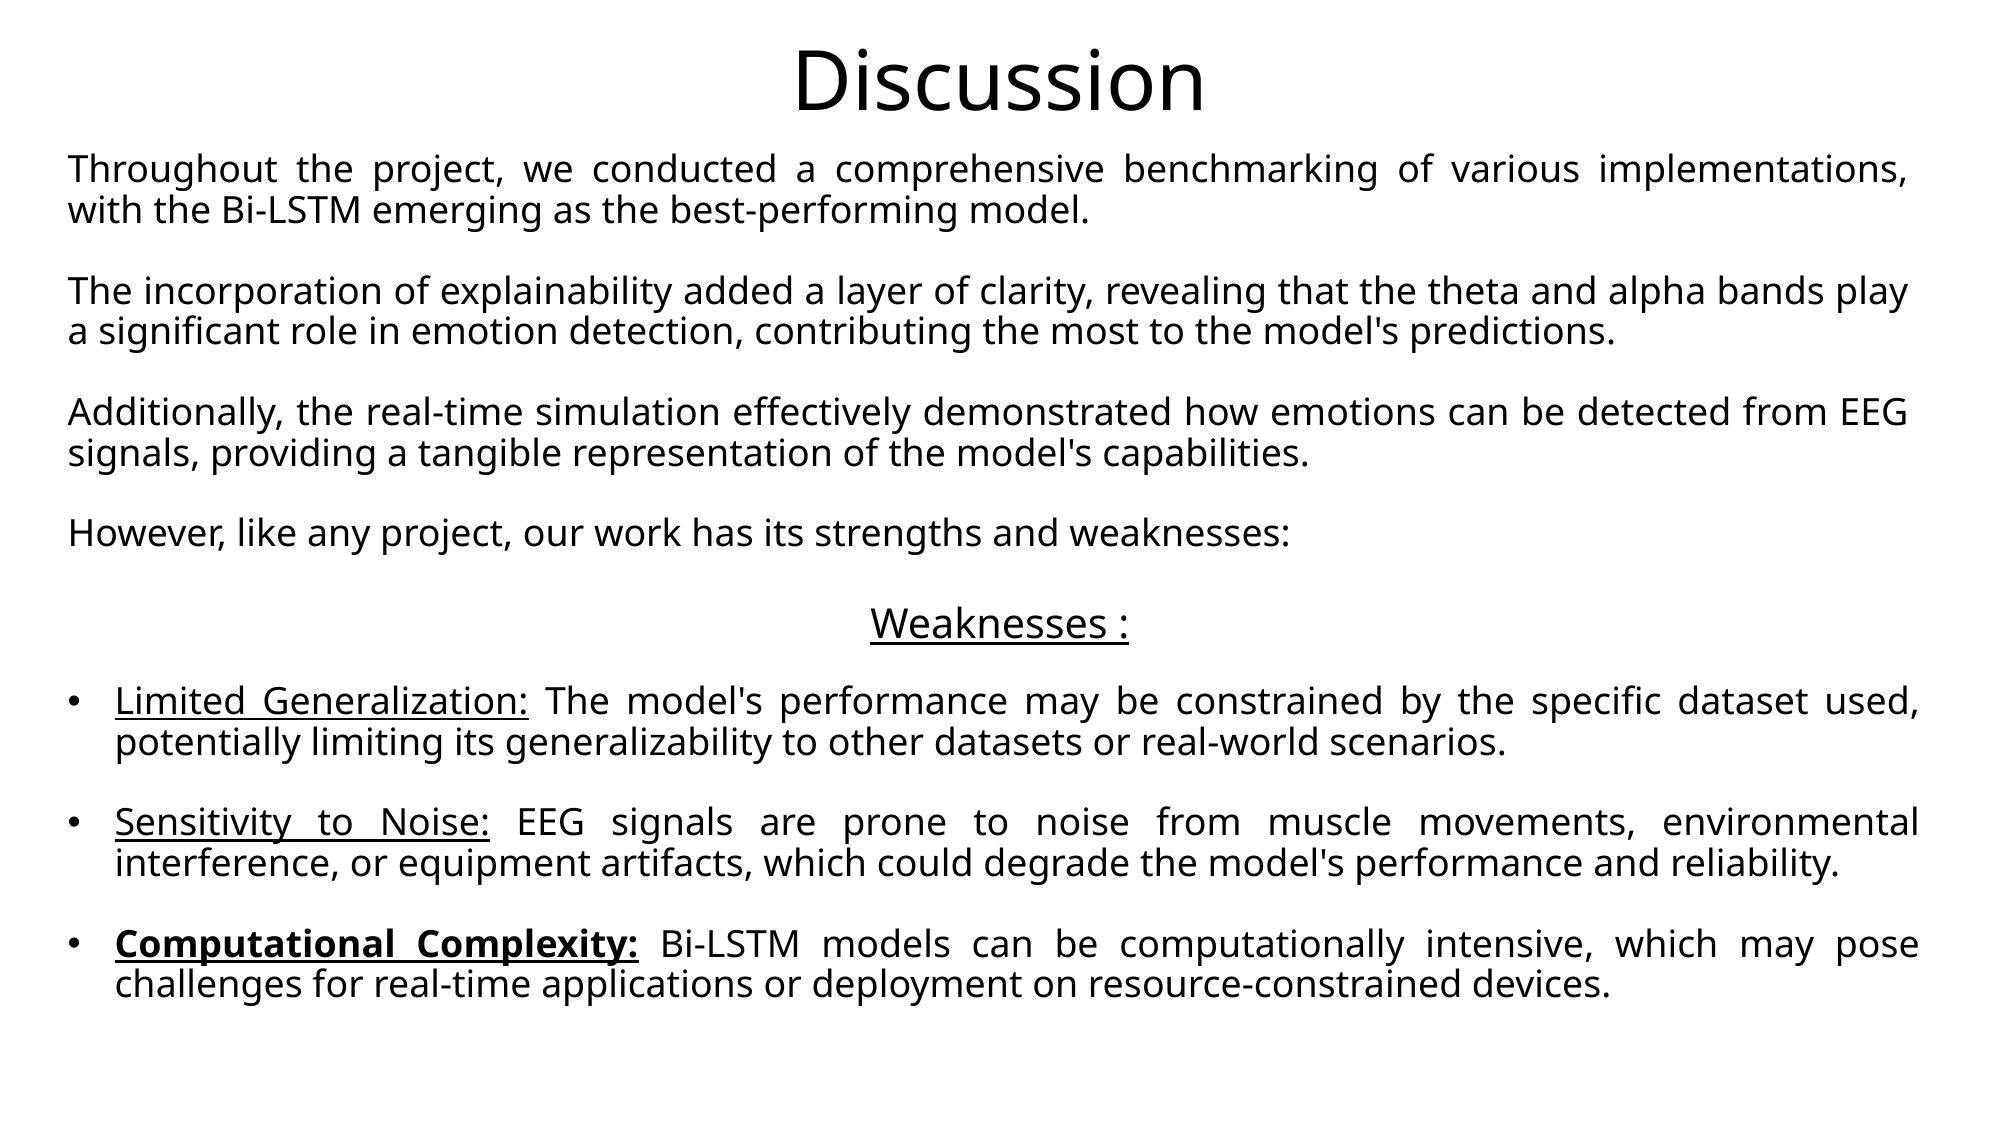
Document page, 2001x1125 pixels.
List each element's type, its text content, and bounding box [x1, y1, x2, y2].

text_box Weaknesses : [550, 595, 1450, 656]
text_box Limited Generalization: The model's performance may be constrained by the specific dataset used, potentially limiting its generalizability to other datasets or real-world scenarios. Sensitivity to Noise: EEG signals are prone to noise from muscle movements, environmental interference, or equipment artifacts, which could degrade the model's performance and reliability. Computational Complexity: Bi-LSTM models can be computationally intensive, which may pose challenges for real-time applications or deployment on resource-constrained devices. [52, 644, 1937, 1014]
text_box Throughout the project, we conducted a comprehensive benchmarking of various implementations, with the Bi-LSTM emerging as the best-performing model. The incorporation of explainability added a layer of clarity, revealing that the theta and alpha bands play a significant role in emotion detection, contributing the most to the model's predictions. Additionally, the real-time simulation effectively demonstrated how emotions can be detected from EEG signals, providing a tangible representation of the model's capabilities. However, like any project, our work has its strengths and weaknesses: [52, 134, 1925, 563]
title Discussion [515, 22, 1485, 134]
